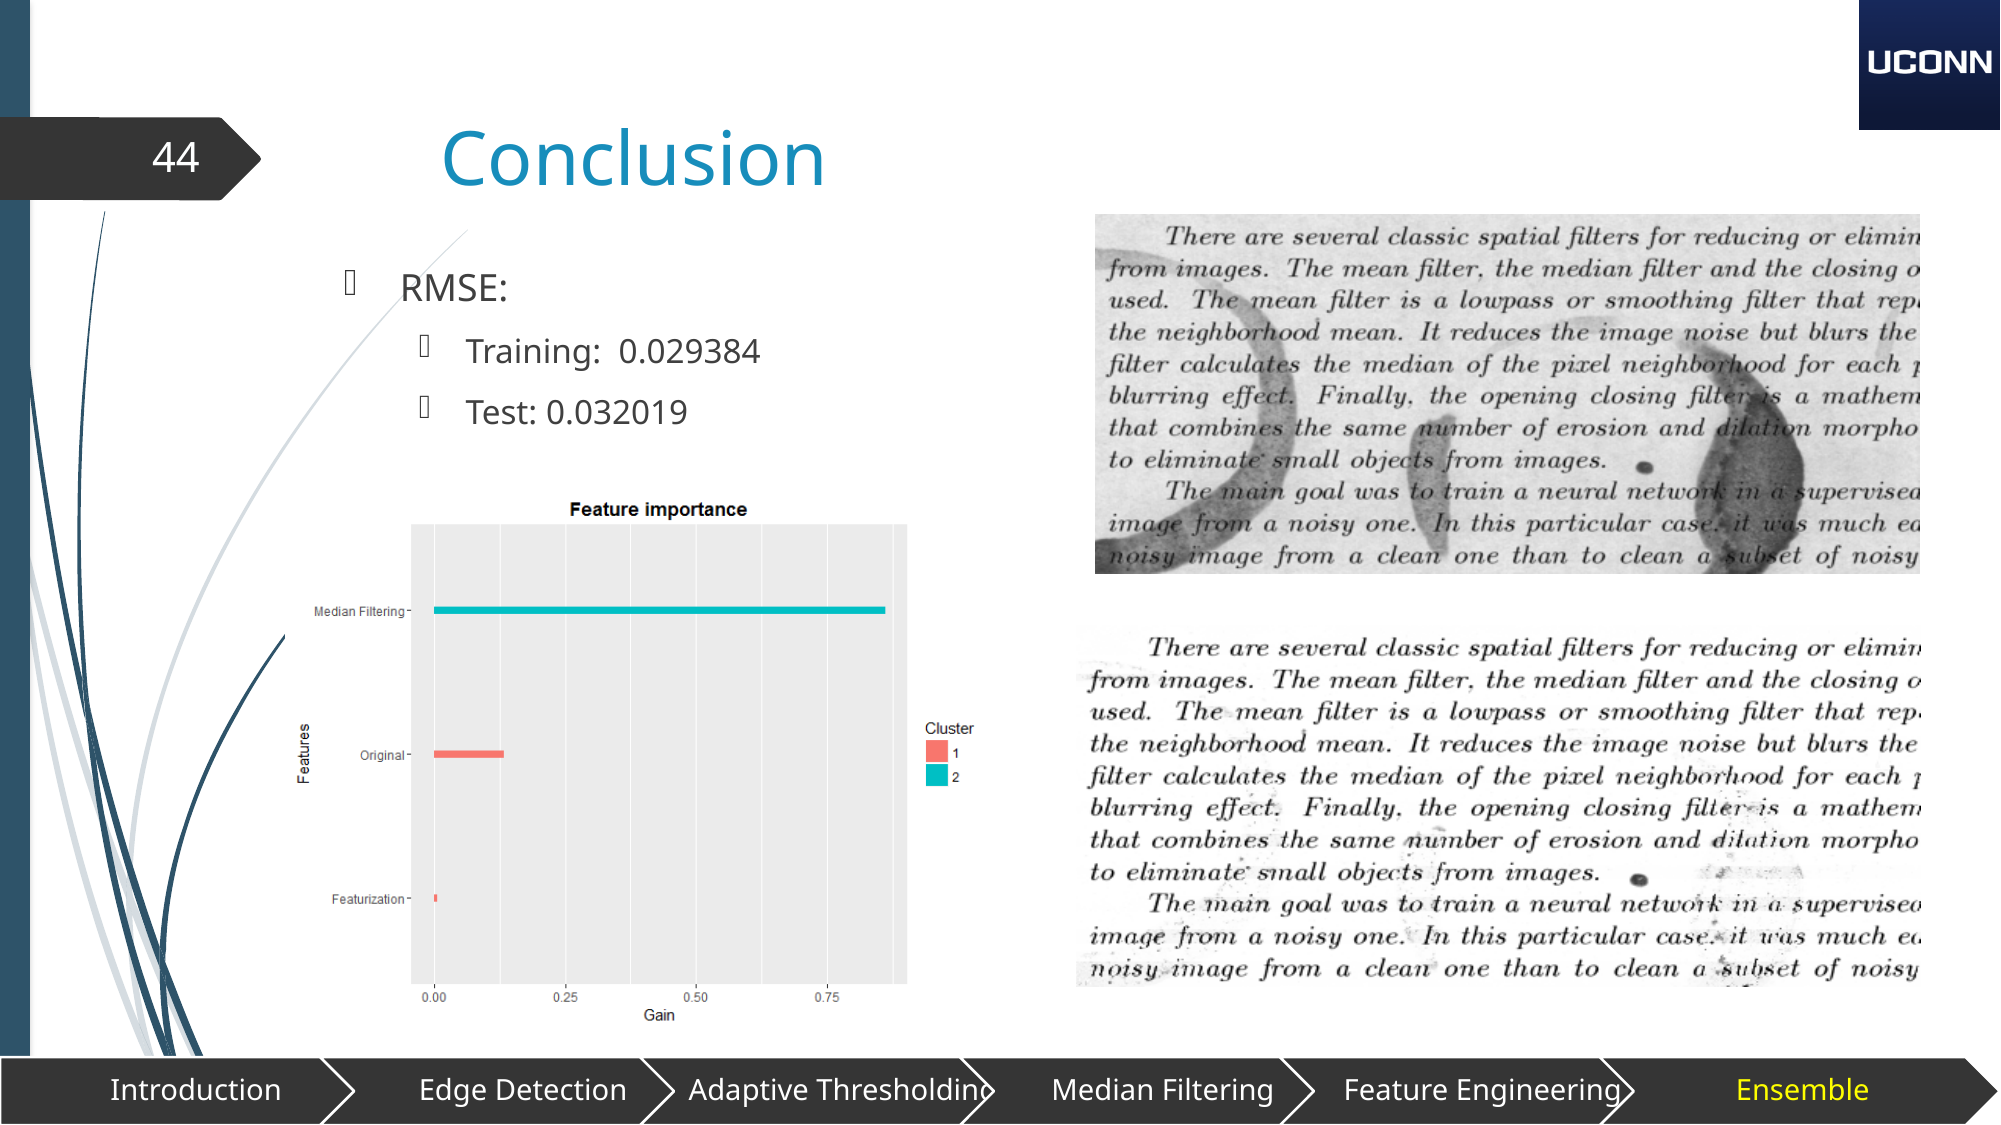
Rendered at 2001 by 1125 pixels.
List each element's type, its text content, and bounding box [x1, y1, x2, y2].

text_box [0, 1056, 2000, 1125]
picture [1859, 0, 2000, 130]
list RMSE: Training: 0.029384 Test: 0.032019 [328, 256, 1792, 877]
picture [1095, 214, 1921, 574]
slide_number 44 [87, 129, 216, 190]
picture [284, 492, 1000, 1031]
title Conclusion [425, 102, 1888, 256]
picture [1075, 625, 1921, 987]
